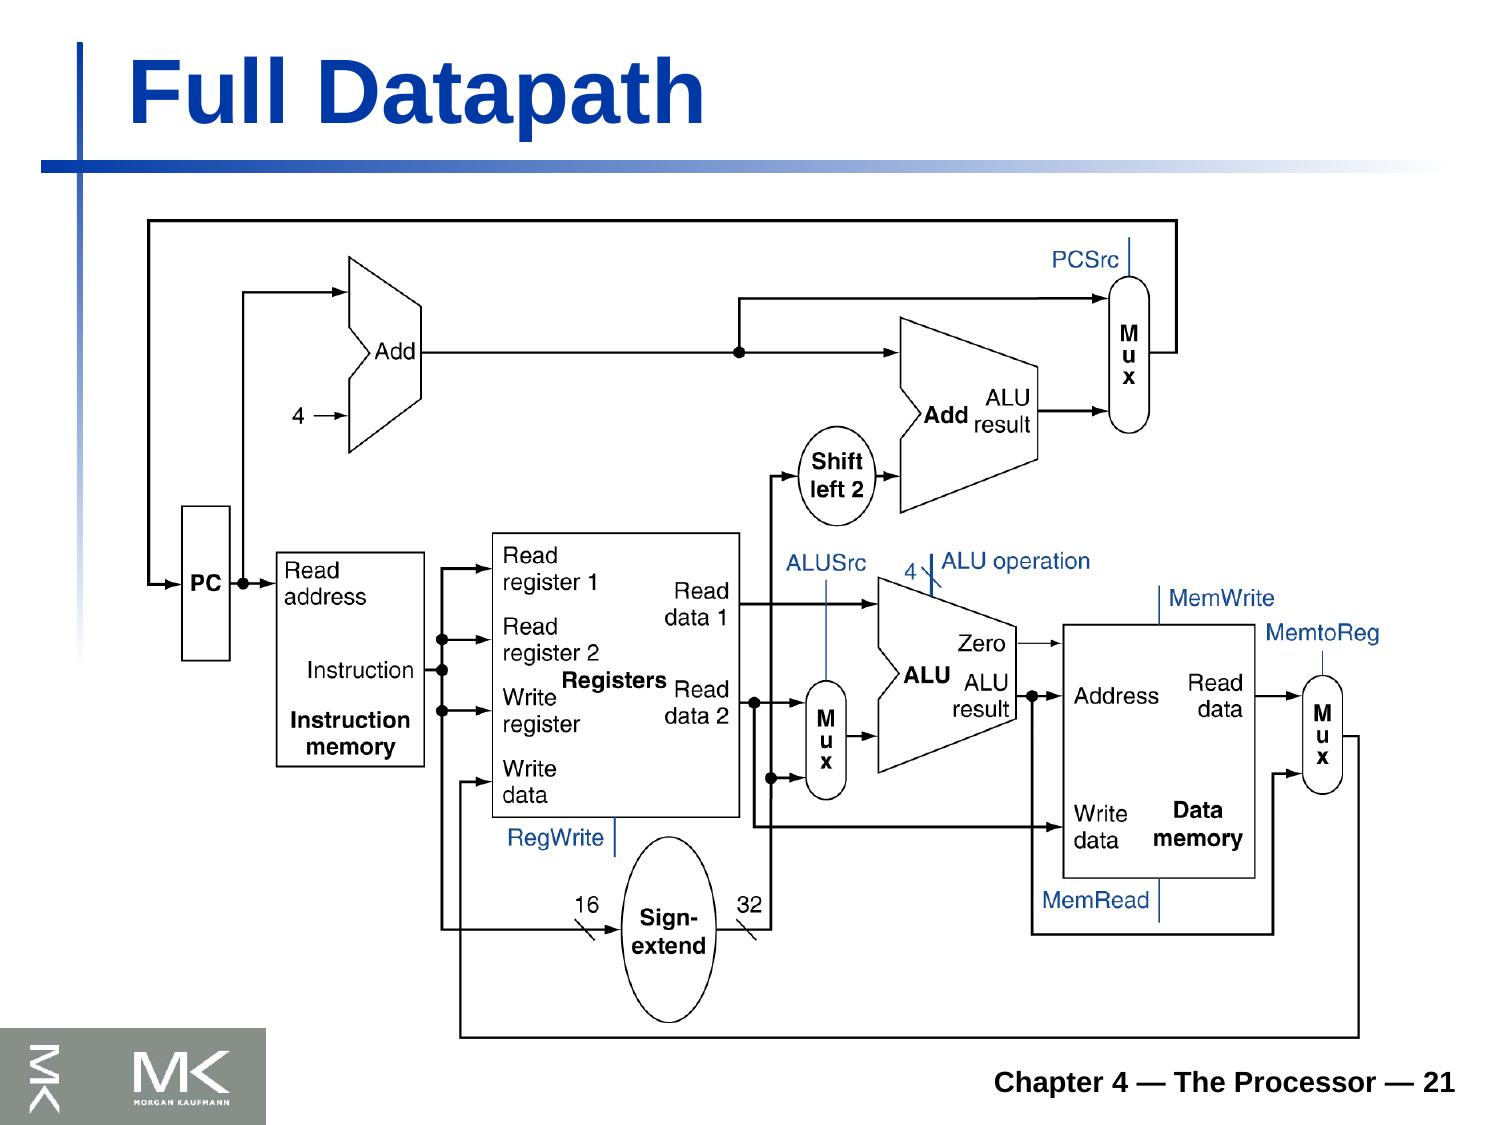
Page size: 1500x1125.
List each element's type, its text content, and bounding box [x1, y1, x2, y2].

footer Chapter 4 — The Processor — 21 [277, 1046, 1471, 1106]
title Full Datapath [112, 23, 1468, 149]
picture [0, 219, 1379, 1125]
